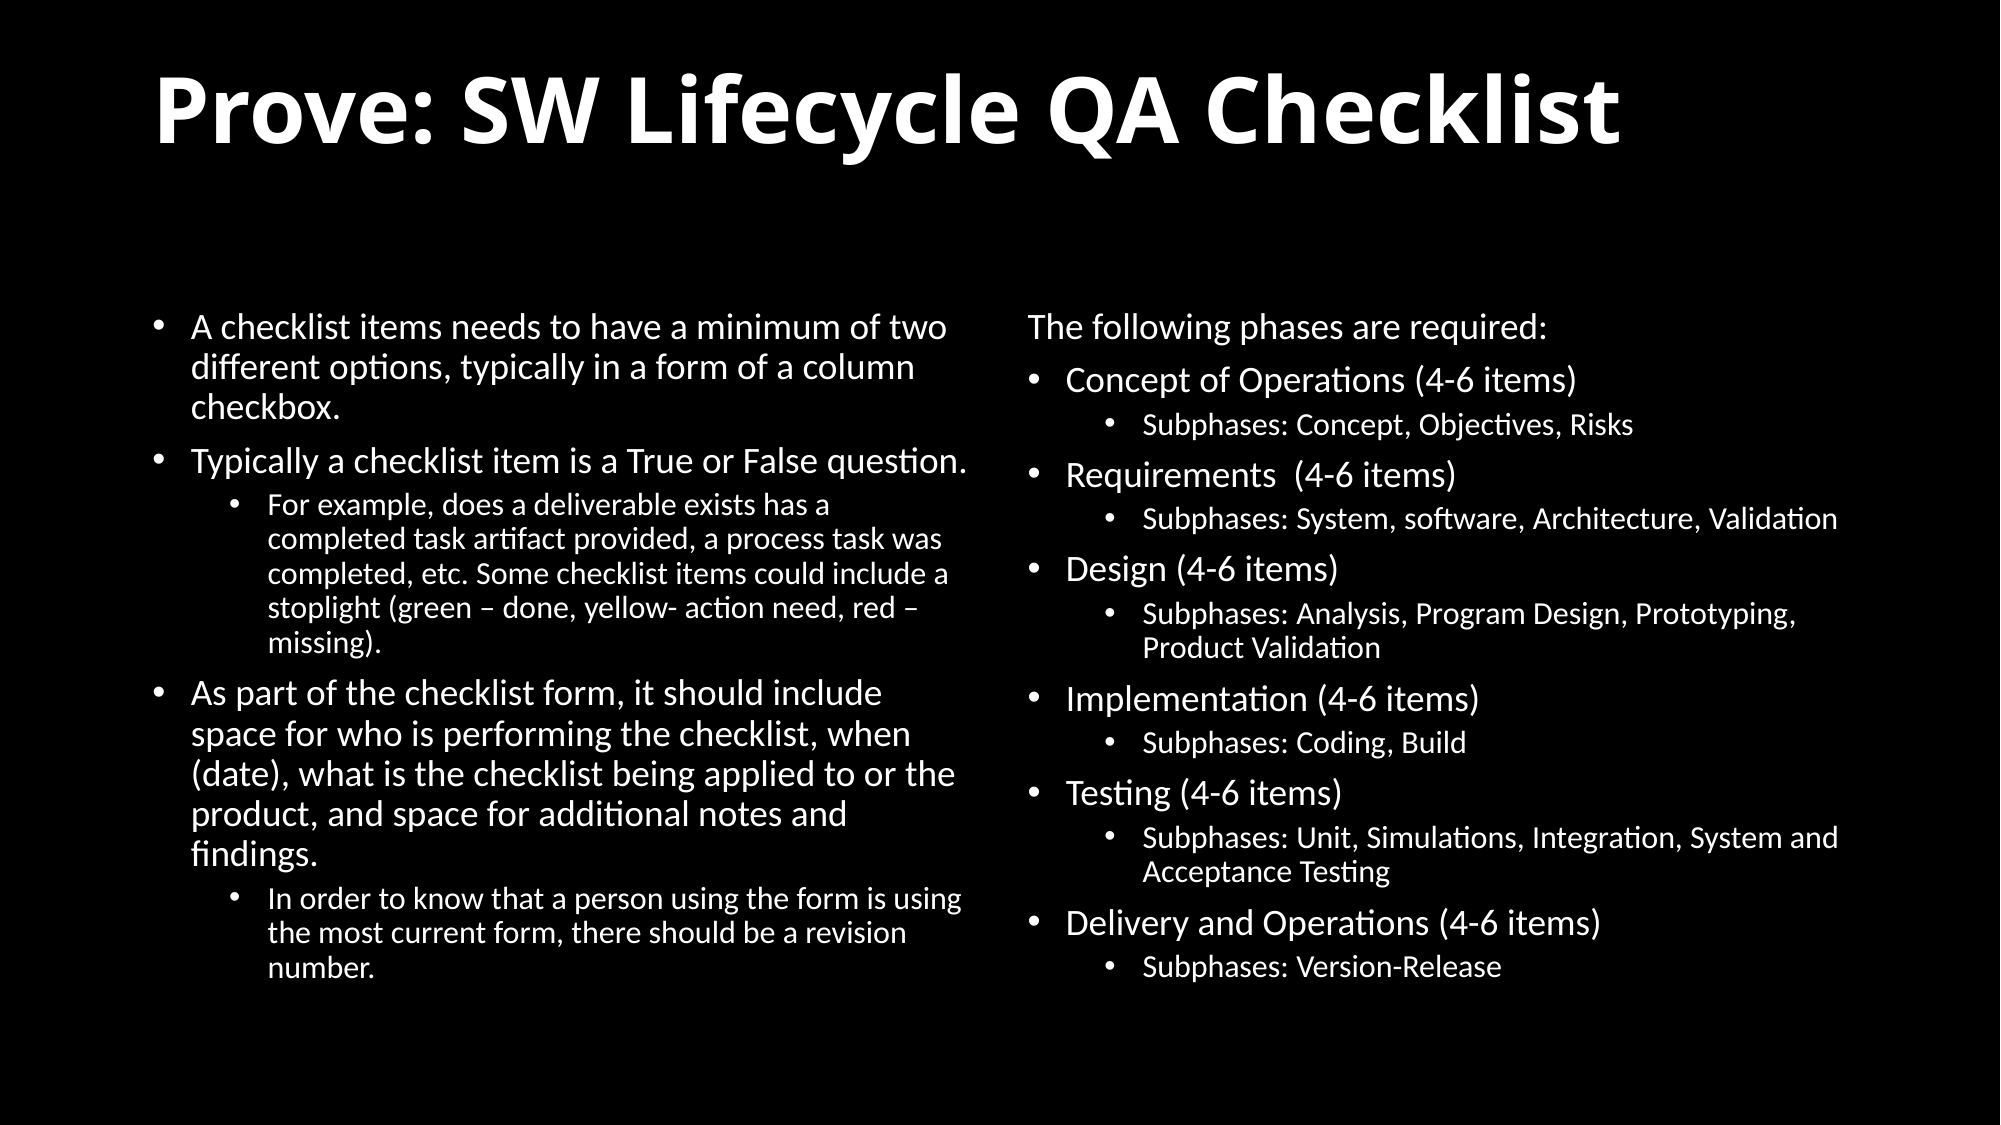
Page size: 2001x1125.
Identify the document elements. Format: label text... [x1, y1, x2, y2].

title Prove: SW Lifecycle QA Checklist [137, 59, 1863, 278]
list A checklist items needs to have a minimum of two different options, typically in a form of a column checkbox. Typically a checklist item is a True or False question. For example, does a deliverable exists has a completed task artifact provided, a process task was completed, etc. Some checklist items could include a stoplight (green – done, yellow- action need, red – missing). As part of the checklist form, it should include space for who is performing the checklist, when (date), what is the checklist being applied to or the product, and space for additional notes and findings. In order to know that a person using the form is using the most current form, there should be a revision number. [137, 299, 988, 1014]
list The following phases are required: Concept of Operations (4-6 items) Subphases: Concept, Objectives, Risks Requirements (4-6 items) Subphases: System, software, Architecture, Validation Design (4-6 items) Subphases: Analysis, Program Design, Prototyping, Product Validation Implementation (4-6 items) Subphases: Coding, Build Testing (4-6 items) Subphases: Unit, Simulations, Integration, System and Acceptance Testing Delivery and Operations (4-6 items) Subphases: Version-Release [1012, 299, 1863, 1014]
